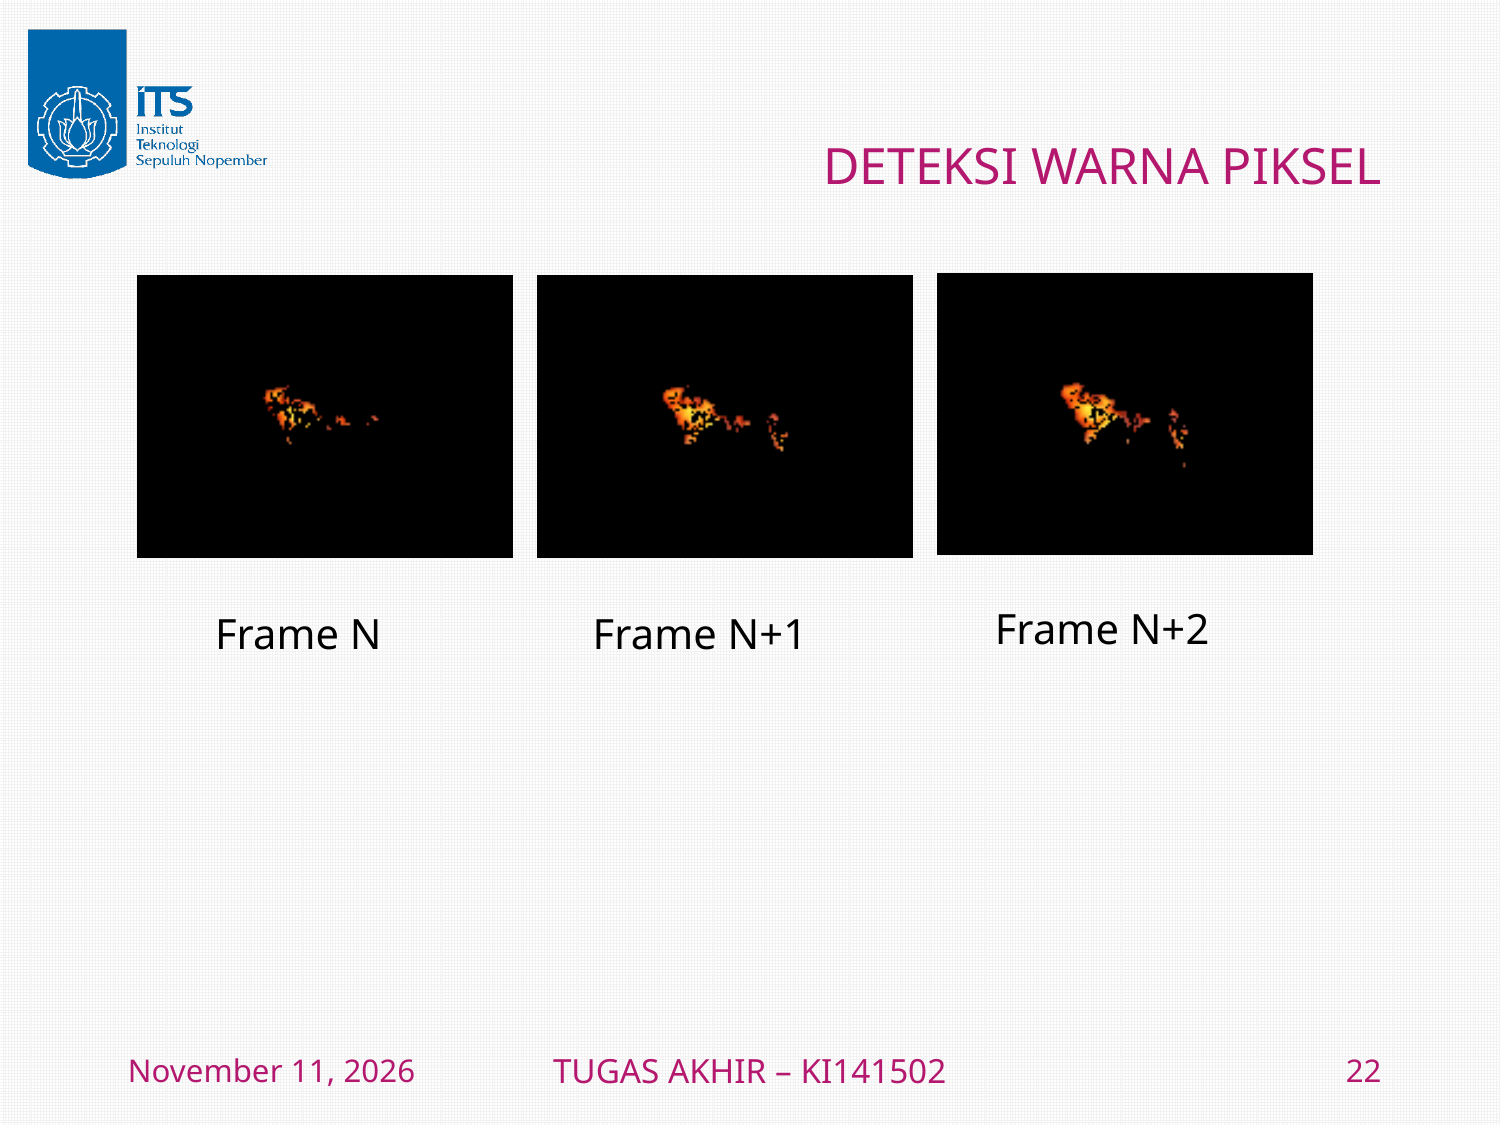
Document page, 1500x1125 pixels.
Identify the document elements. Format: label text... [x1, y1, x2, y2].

footer TUGAS AKHIR – KI141502 [496, 1042, 1004, 1103]
title DETEKSI WARNA PIKSEL [103, 59, 1397, 278]
picture [137, 275, 513, 558]
text_box Frame N+2 [970, 595, 1234, 661]
picture [537, 275, 913, 558]
text_box Frame N+1 [568, 600, 832, 665]
text_box Frame N [167, 600, 430, 665]
picture [19, 21, 274, 187]
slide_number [103, 1042, 441, 1103]
slide_number 22 [1059, 1042, 1397, 1103]
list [937, 273, 1313, 555]
